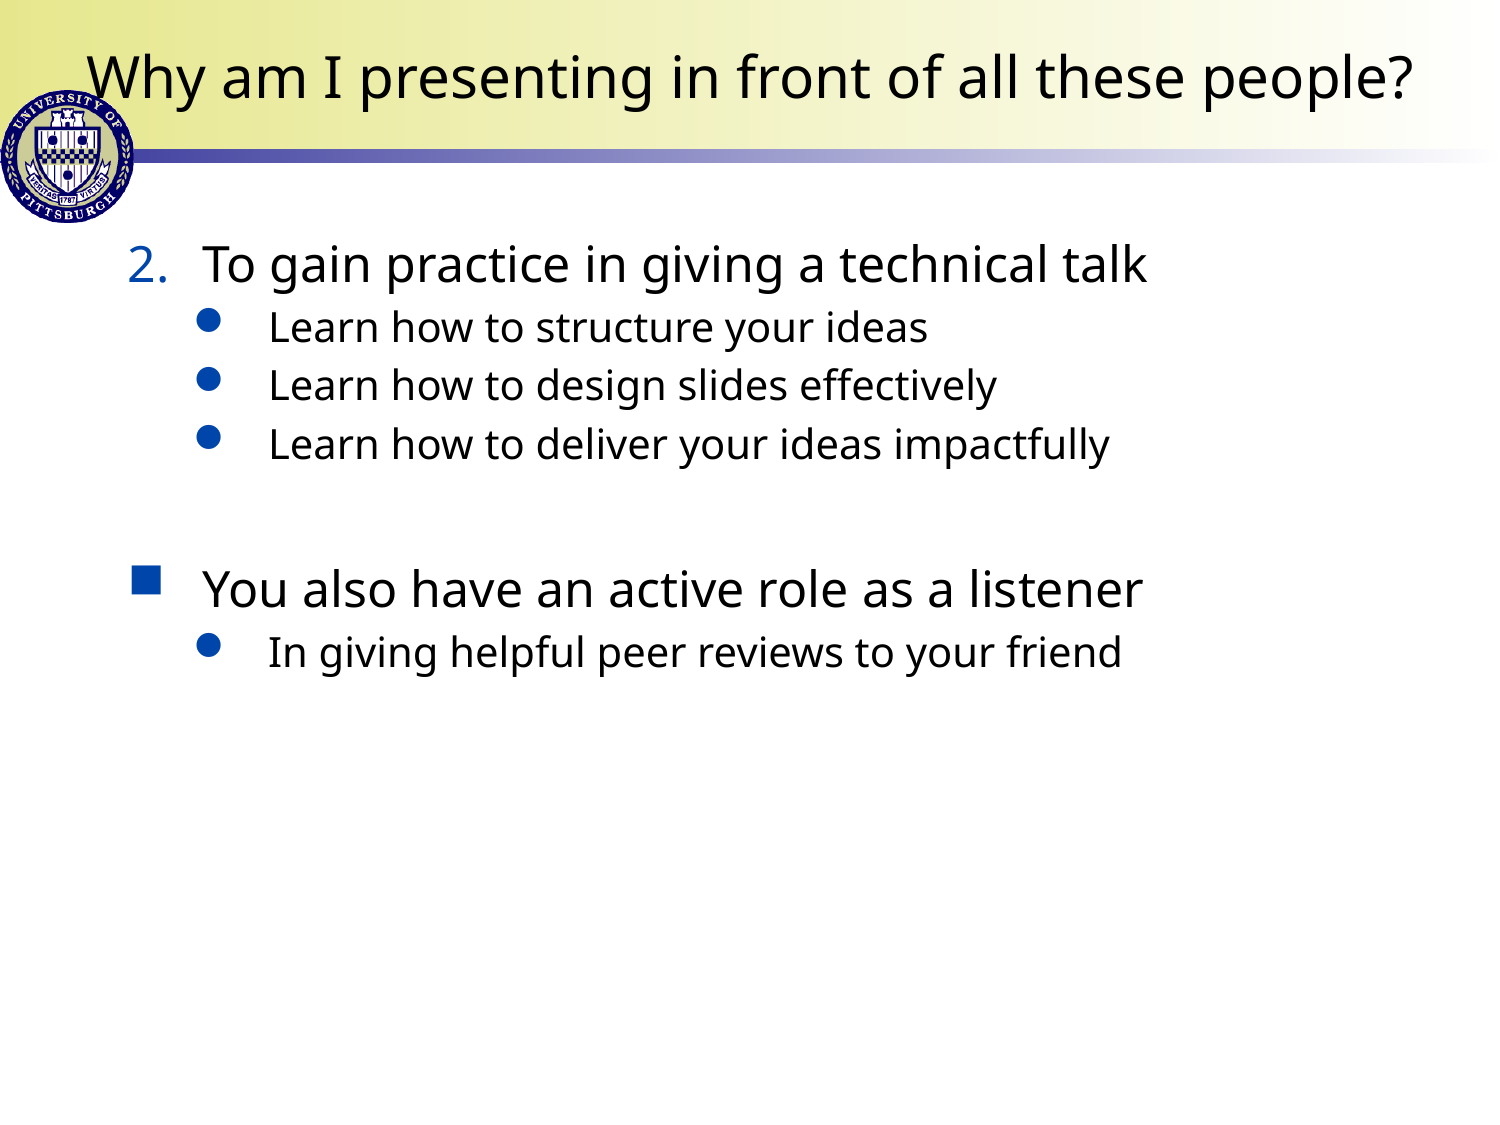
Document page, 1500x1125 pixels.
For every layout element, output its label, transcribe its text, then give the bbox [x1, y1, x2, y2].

list To gain practice in giving a technical talk Learn how to structure your ideas Learn how to design slides effectively Learn how to deliver your ideas impactfully You also have an active role as a listener In giving helpful peer reviews to your friend [112, 224, 1388, 1000]
title Why am I presenting in front of all these people? [0, 0, 1500, 150]
picture [0, 150, 134, 223]
